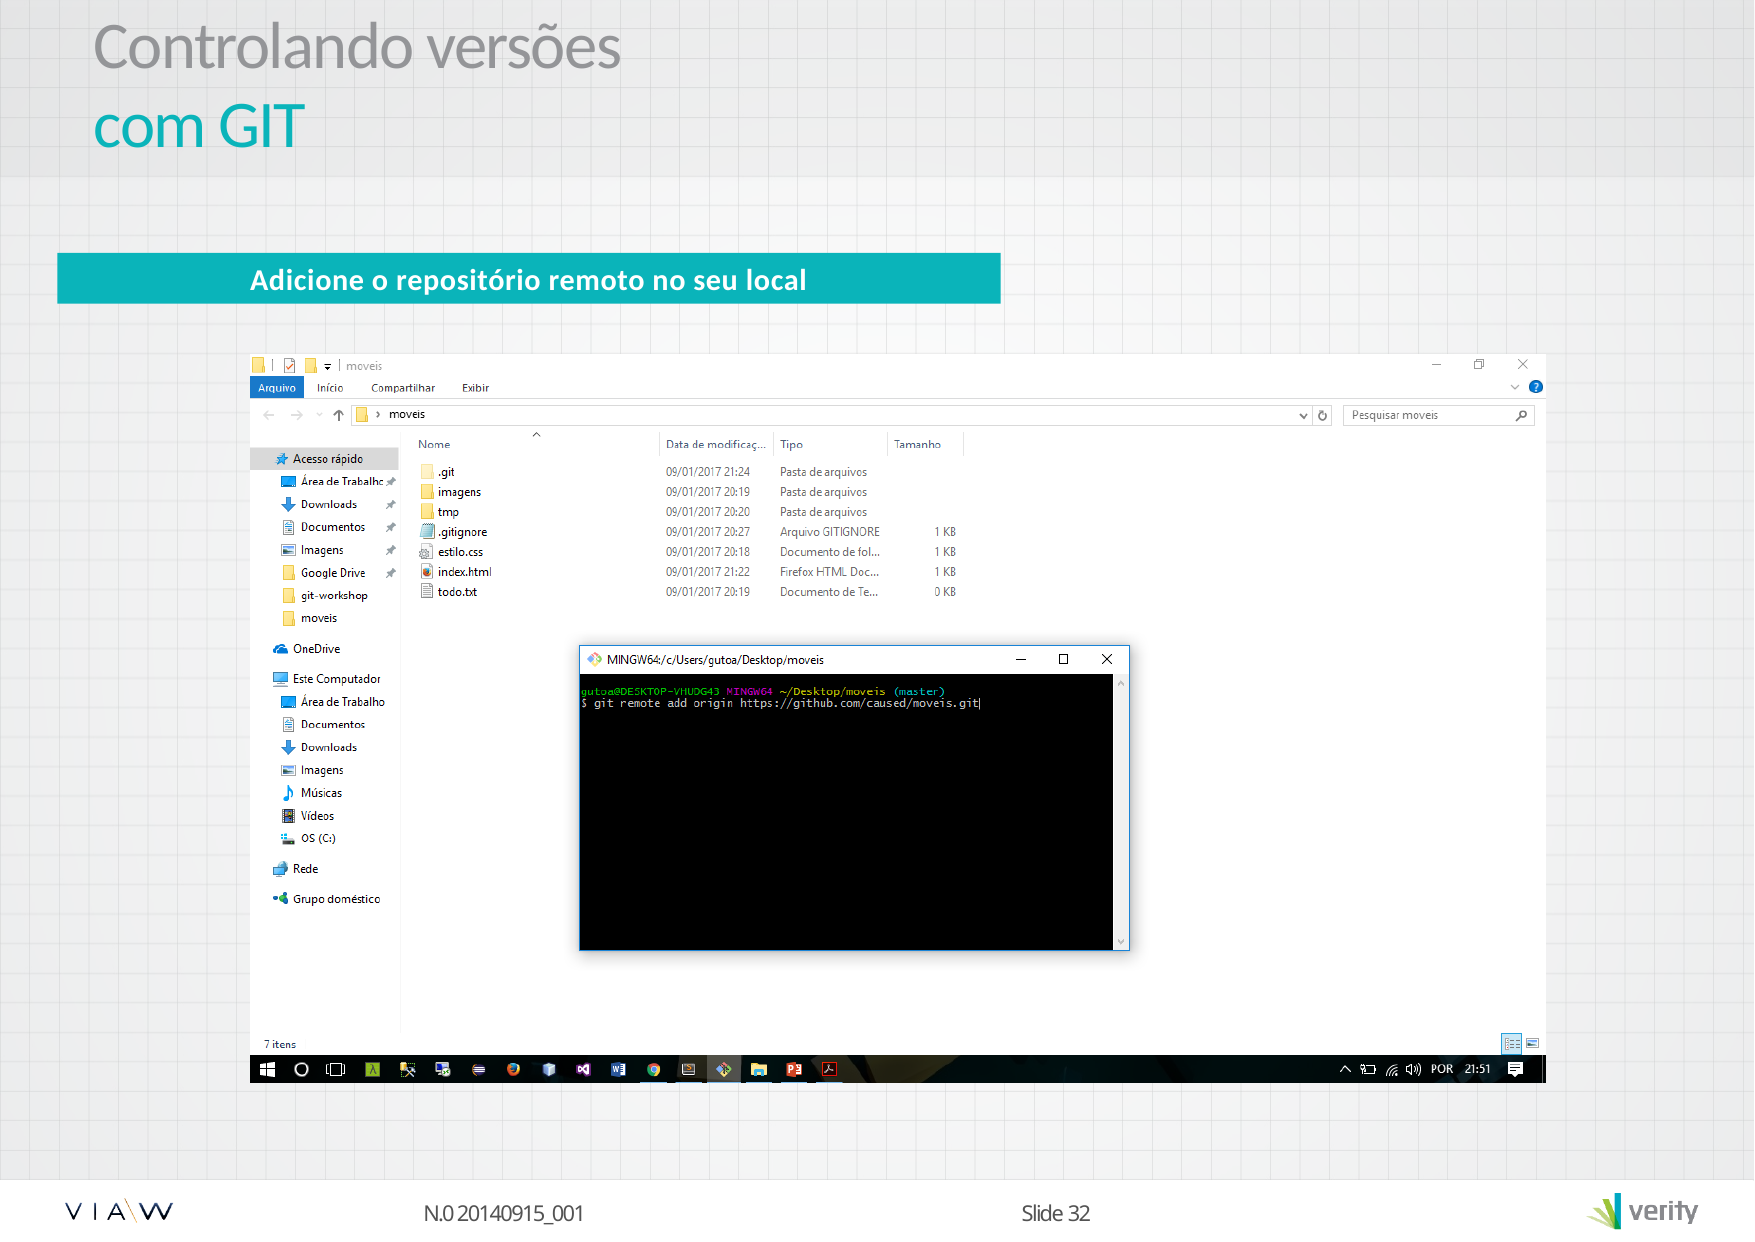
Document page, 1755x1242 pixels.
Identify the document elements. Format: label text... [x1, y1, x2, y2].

picture [1573, 1181, 1714, 1233]
picture [0, 0, 1754, 1180]
text_box Adicione o repositório remoto no seu local [57, 252, 1001, 304]
picture [64, 1197, 174, 1223]
